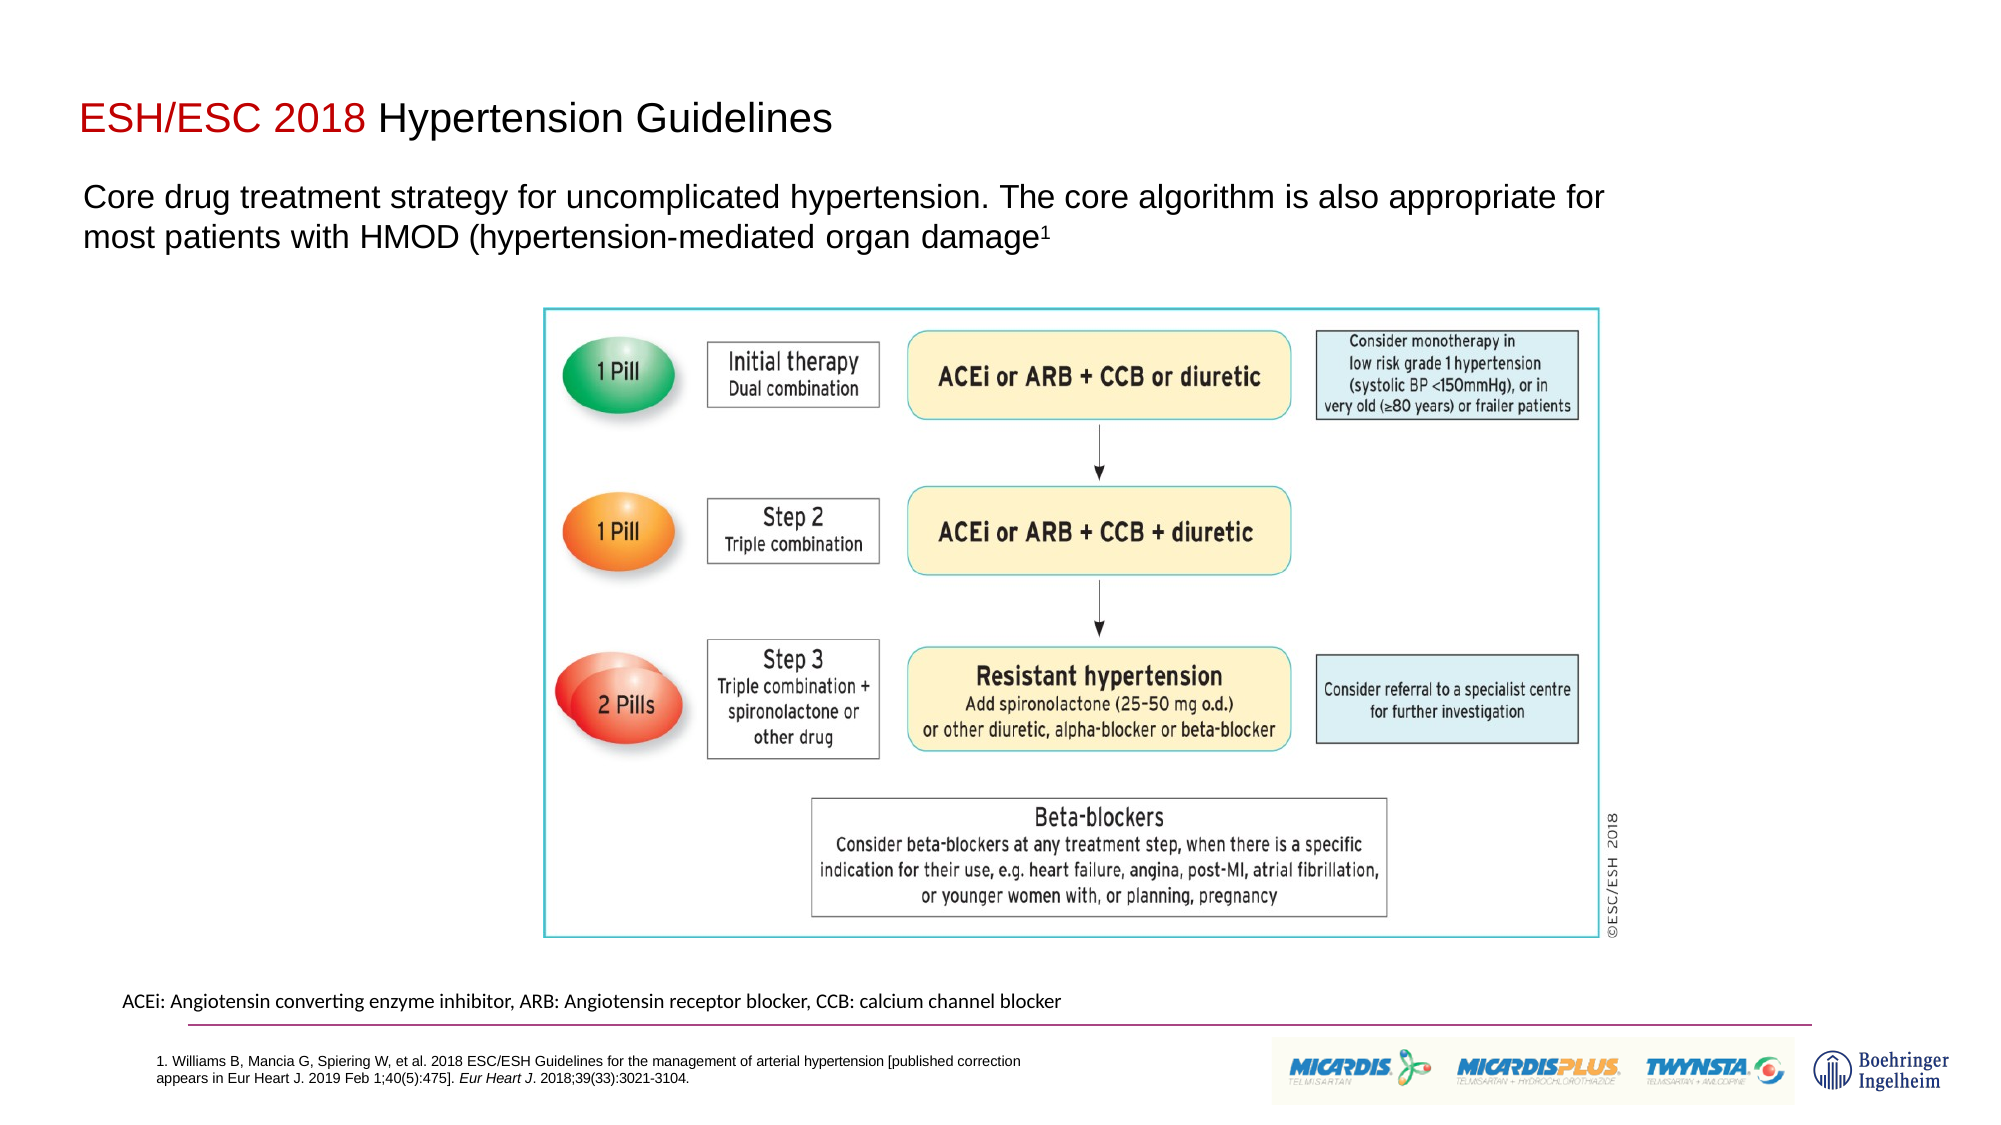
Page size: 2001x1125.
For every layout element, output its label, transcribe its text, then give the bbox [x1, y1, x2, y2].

picture [543, 307, 1618, 939]
title ESH/ESC 2018 Hypertension Guidelines [76, 88, 1349, 279]
text_box ACEi: Angiotensin converting enzyme inhibitor, ARB: Angiotensin receptor blocker, CCB: calcium channel blocker [107, 980, 1733, 1020]
text_box Core drug treatment strategy for uncomplicated hypertension. The core algorithm is also appropriate for most patients with HMOD (hypertension-mediated organ damage1 [1349, 173, 1665, 256]
text_box 1. Williams B, Mancia G, Spiering W, et al. 2018 ESC/ESH Guidelines for the management of arterial hypertension [published correction appears in Eur Heart J. 2019 Feb 1;40(5):475]. Eur Heart J. 2018;39(33):3021-3104. [154, 1049, 1066, 1087]
picture [1271, 1036, 1795, 1105]
picture [1812, 1049, 1950, 1093]
